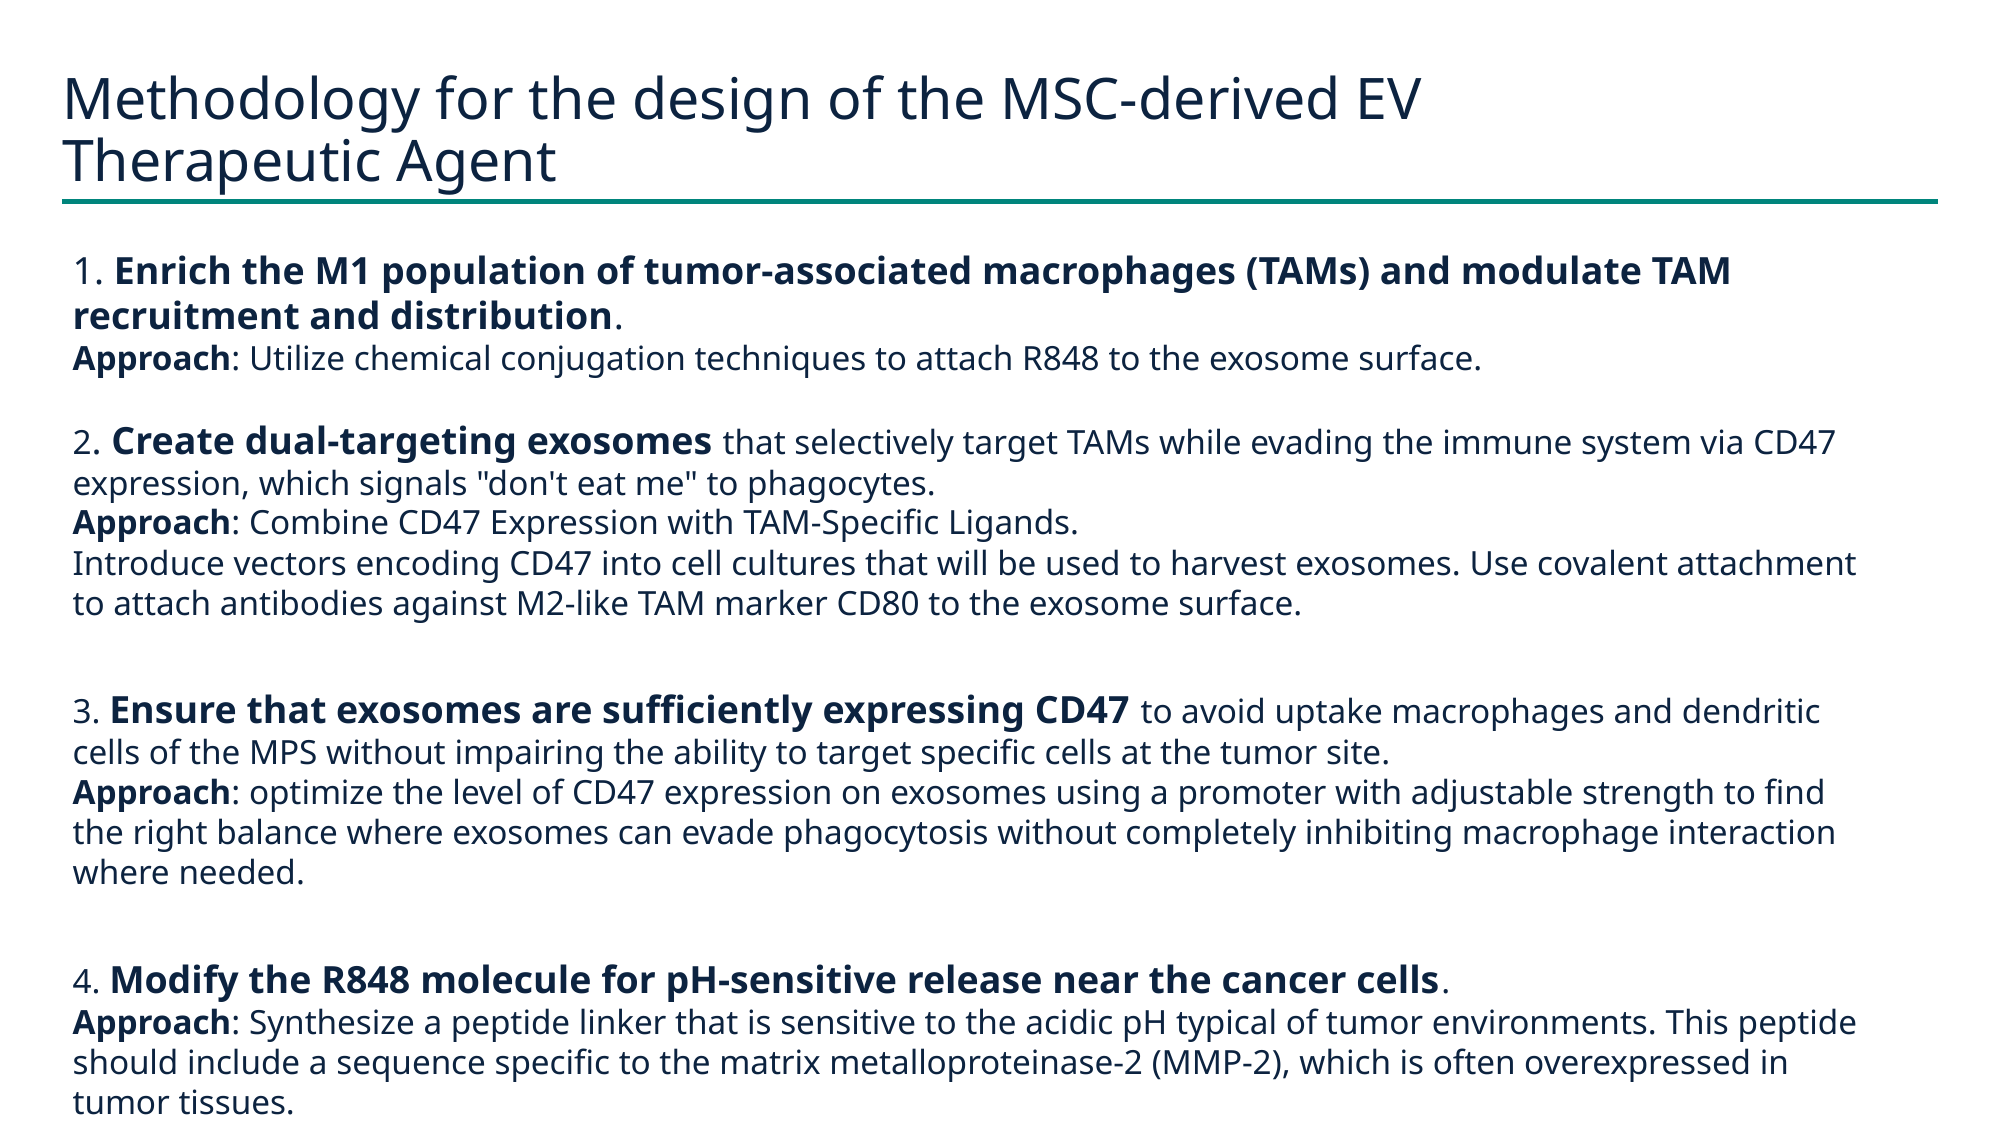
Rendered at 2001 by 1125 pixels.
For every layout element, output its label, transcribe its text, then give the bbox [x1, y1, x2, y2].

list 1. Enrich the M1 population of tumor-associated macrophages (TAMs) and modulate TAM recruitment and distribution. Approach: Utilize chemical conjugation techniques to attach R848 to the exosome surface. 2. Create dual-targeting exosomes that selectively target TAMs while evading the immune system via CD47 expression, which signals "don't eat me" to phagocytes. Approach: Combine CD47 Expression with TAM-Specific Ligands. Introduce vectors encoding CD47 into cell cultures that will be used to harvest exosomes. Use covalent attachment to attach antibodies against M2-like TAM marker CD80 to the exosome surface. 3. Ensure that exosomes are sufficiently expressing CD47 to avoid uptake macrophages and dendritic cells of the MPS without impairing the ability to target specific cells at the tumor site. Approach: optimize the level of CD47 expression on exosomes using a promoter with adjustable strength to find the right balance where exosomes can evade phagocytosis without completely inhibiting macrophage interaction where needed. 4. Modify the R848 molecule for pH-sensitive release near the cancer cells. Approach: Synthesize a peptide linker that is sensitive to the acidic pH typical of tumor environments. This peptide should include a sequence specific to the matrix metalloproteinase-2 (MMP-2), which is often overexpressed in tumor tissues. [72, 247, 1874, 1101]
title Methodology for the design of the MSC-derived EV Therapeutic Agent [62, 62, 1741, 202]
